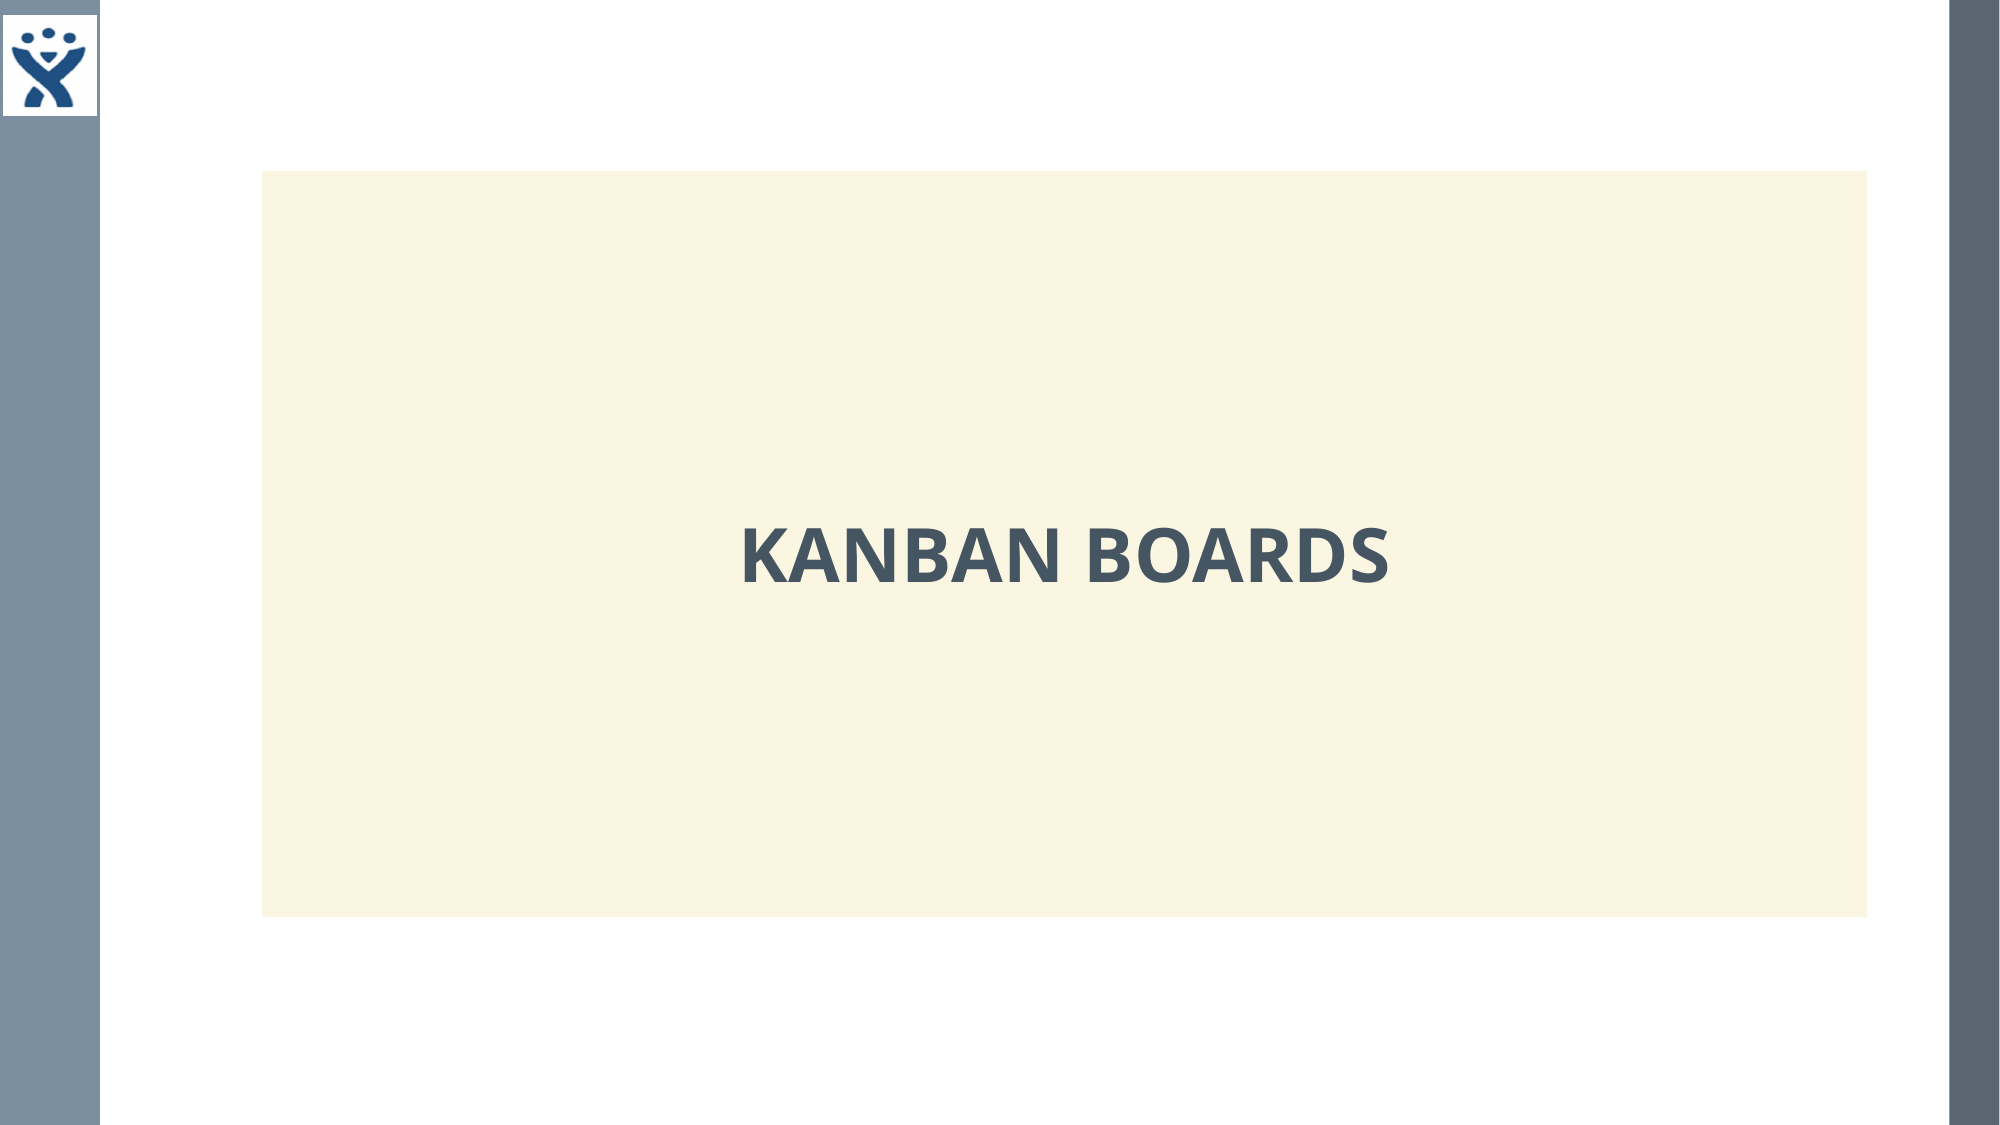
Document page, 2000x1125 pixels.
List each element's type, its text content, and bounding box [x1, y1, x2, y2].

list KANBAN BOARDS [262, 170, 1868, 917]
picture [3, 15, 97, 116]
